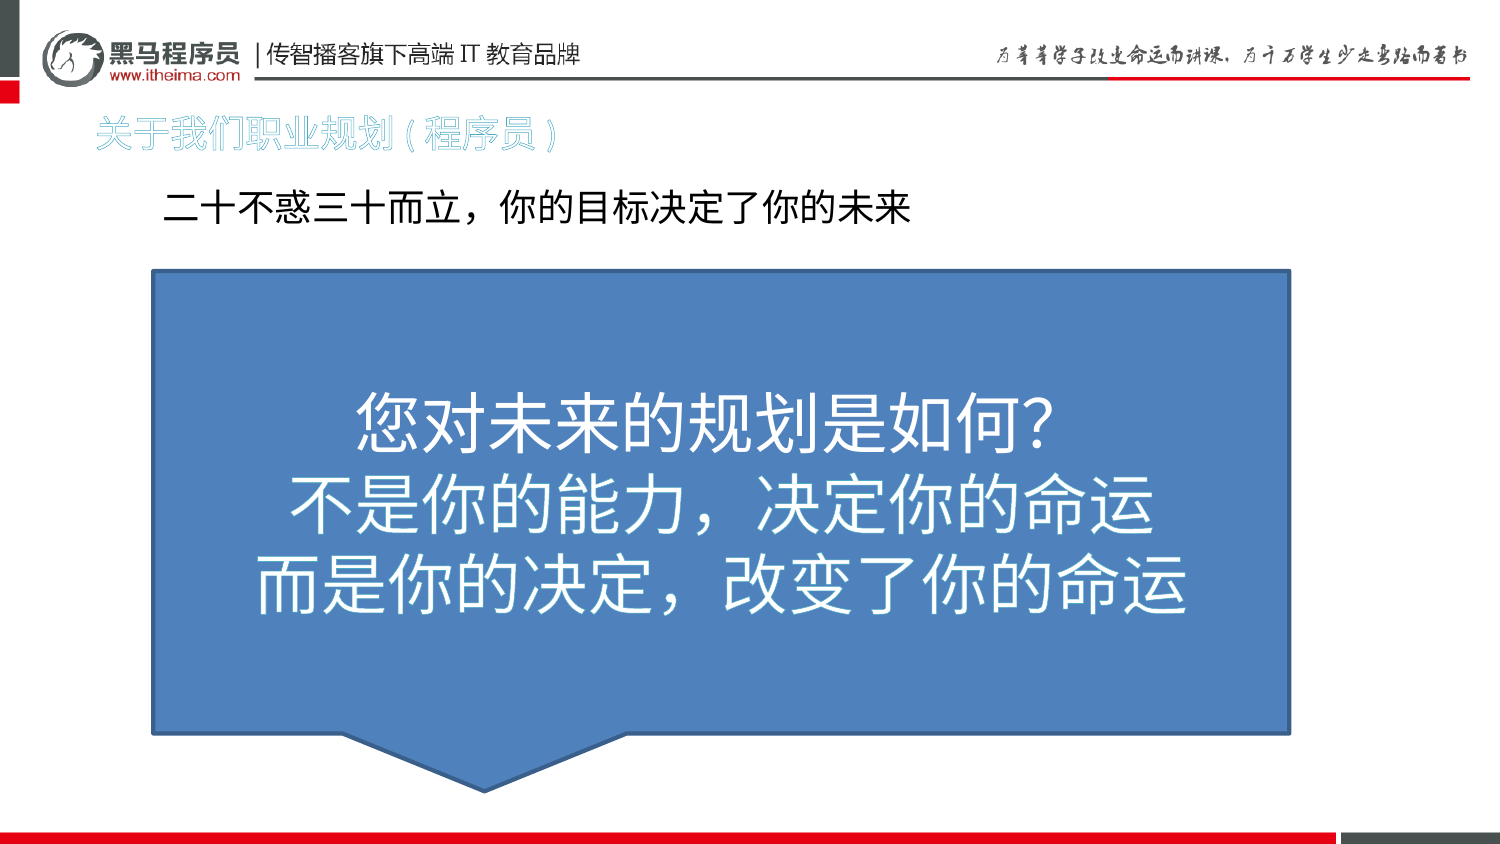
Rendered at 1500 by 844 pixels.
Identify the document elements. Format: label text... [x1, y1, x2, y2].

picture [0, 0, 1500, 844]
text_box 二十不惑三十而立，你的目标决定了你的未来 [147, 176, 1294, 237]
text_box 您对未来的规划是如何？ 不是你的能力，决定你的命运 而是你的决定，改变了你的命运 [151, 268, 1292, 794]
text_box 关于我们职业规划(程序员) [80, 102, 1290, 162]
